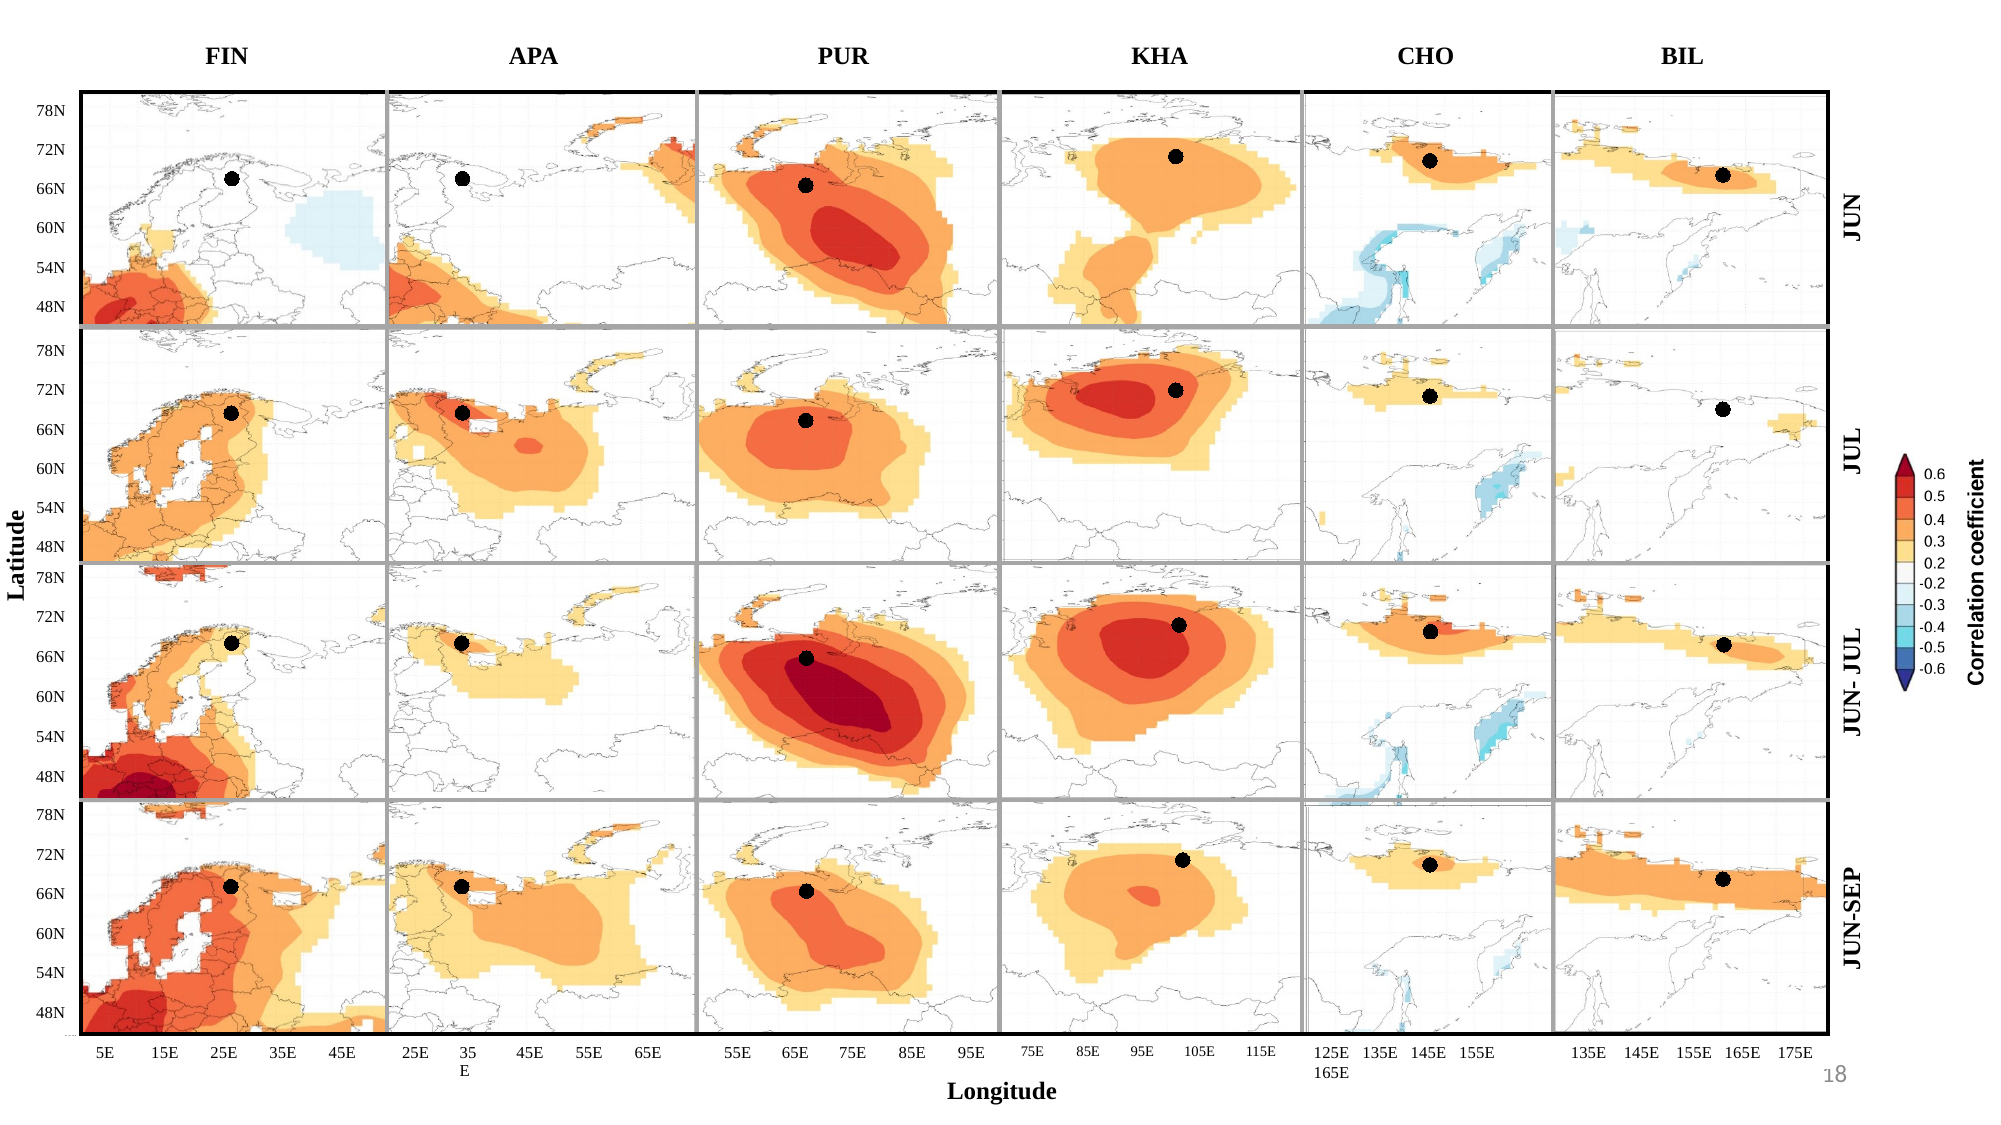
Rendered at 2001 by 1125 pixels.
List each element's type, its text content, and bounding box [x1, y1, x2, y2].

table_cell 66N [16, 172, 59, 211]
table_header FIN [81, 12, 372, 91]
table_header BIL [1537, 12, 1828, 93]
table_header 78N [16, 94, 61, 133]
table_header 85E [1061, 1044, 1116, 1080]
picture [61, 89, 1834, 1037]
table_header 15E [136, 1044, 195, 1080]
table_cell 60N [16, 680, 56, 720]
table_cell JUN-SEP [1837, 803, 1883, 1035]
table_cell 60N [16, 211, 59, 251]
table_header 55E [709, 1045, 767, 1080]
table_header CHO [1246, 12, 1537, 90]
table_header 78N [16, 334, 58, 373]
table_header 78N [16, 798, 56, 838]
table_header 85E [884, 1045, 943, 1080]
text_box 125E 135E 145E 155E 165E [1298, 1044, 1560, 1089]
text_box Latitude [0, 495, 37, 617]
table_header 95E [943, 1044, 1006, 1054]
table_cell 60N [16, 452, 58, 491]
table_header 45E [313, 1044, 384, 1080]
table_cell 54N [16, 251, 59, 290]
table_header 105E [1169, 1044, 1231, 1080]
table_header 78N [37, 561, 57, 600]
picture [1890, 451, 1991, 695]
table_header PUR [664, 12, 955, 90]
table_header 65E [620, 1044, 690, 1088]
table_cell 66N [16, 412, 58, 452]
table_cell 54N [16, 956, 56, 996]
table_cell 72N [16, 838, 56, 877]
table_header 115E [1231, 1044, 1298, 1080]
table_cell 48N [16, 290, 59, 329]
table_header 65E [767, 1045, 824, 1080]
table_cell 66N [16, 877, 56, 917]
table_cell JUN- JUL [1837, 562, 1883, 803]
table_header KHA [955, 12, 1246, 90]
table_header 55E [561, 1044, 620, 1088]
table_cell JUL [1837, 341, 1883, 562]
table_header 5E [81, 1044, 136, 1080]
table_cell 54N [16, 491, 58, 530]
table_cell 72N [16, 373, 58, 412]
table_cell 72N [16, 600, 56, 640]
table_cell 60N [16, 917, 56, 956]
table_header 25E [387, 1044, 445, 1088]
table_header 25E [195, 1044, 254, 1080]
table_header 45E [502, 1044, 561, 1088]
table_header 35E [254, 1044, 313, 1080]
table_cell 48N [16, 996, 56, 1035]
table_header 75E [1006, 1044, 1061, 1054]
table_cell 48N [37, 530, 58, 561]
table_cell 66N [16, 640, 56, 680]
table_header APA [372, 12, 664, 91]
table_cell 54N [16, 720, 56, 760]
table_header 95E [1116, 1044, 1169, 1080]
table_cell 72N [16, 133, 59, 172]
table_header 75E [824, 1045, 884, 1080]
slide_number 18 [1412, 1042, 1863, 1103]
text_box 135E 145E 155E 165E 175E [1556, 1043, 1832, 1069]
table_cell 48N [16, 760, 56, 798]
text_box Longitude [923, 1054, 1073, 1115]
table_header JUN [1832, 95, 1883, 341]
table_header 35E [445, 1044, 502, 1088]
